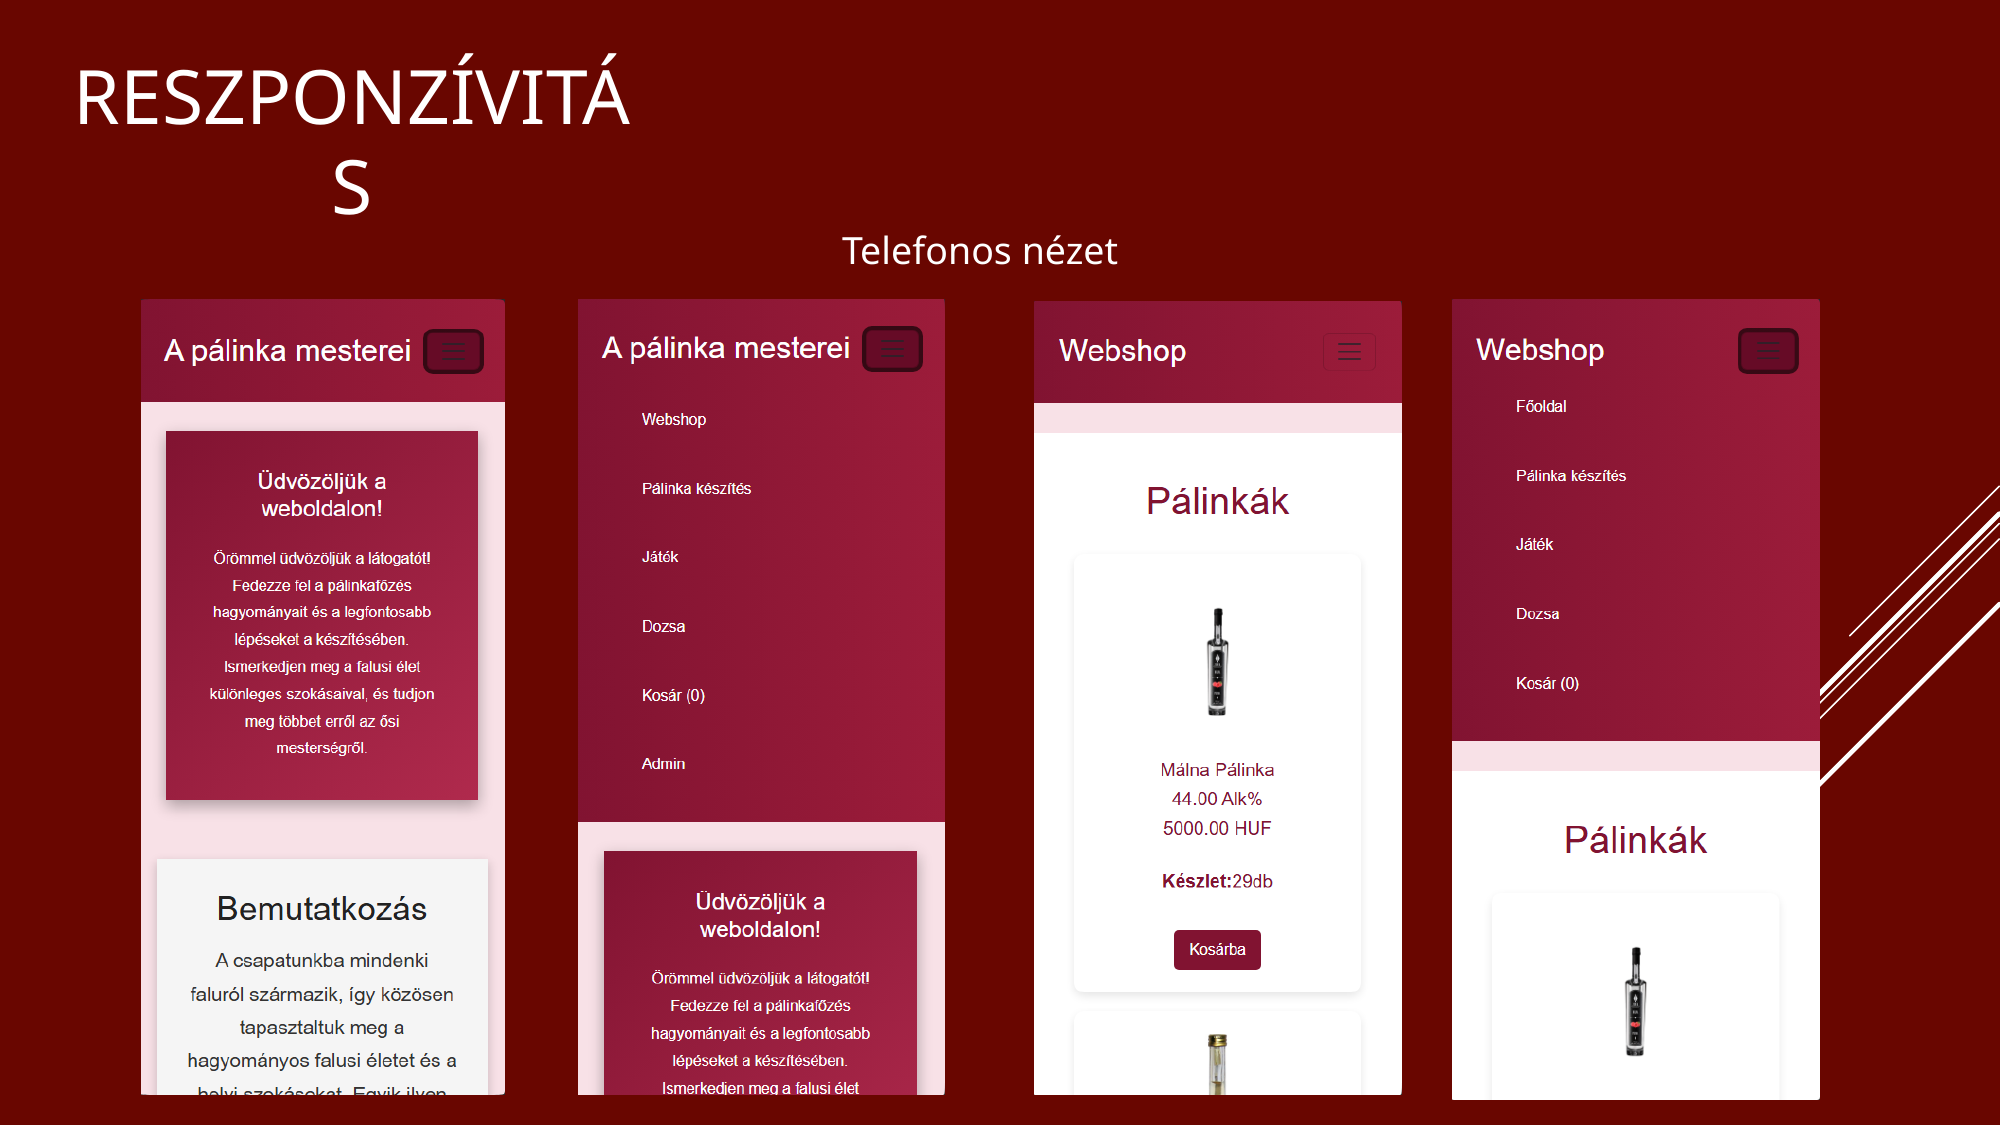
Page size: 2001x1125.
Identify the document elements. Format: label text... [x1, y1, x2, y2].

picture [577, 299, 946, 1096]
picture [1034, 300, 1402, 1096]
picture [1452, 299, 1820, 1101]
picture [141, 299, 505, 1096]
text_box Telefonos nézet [141, 220, 1820, 280]
title Reszponzívitás [47, 77, 658, 201]
